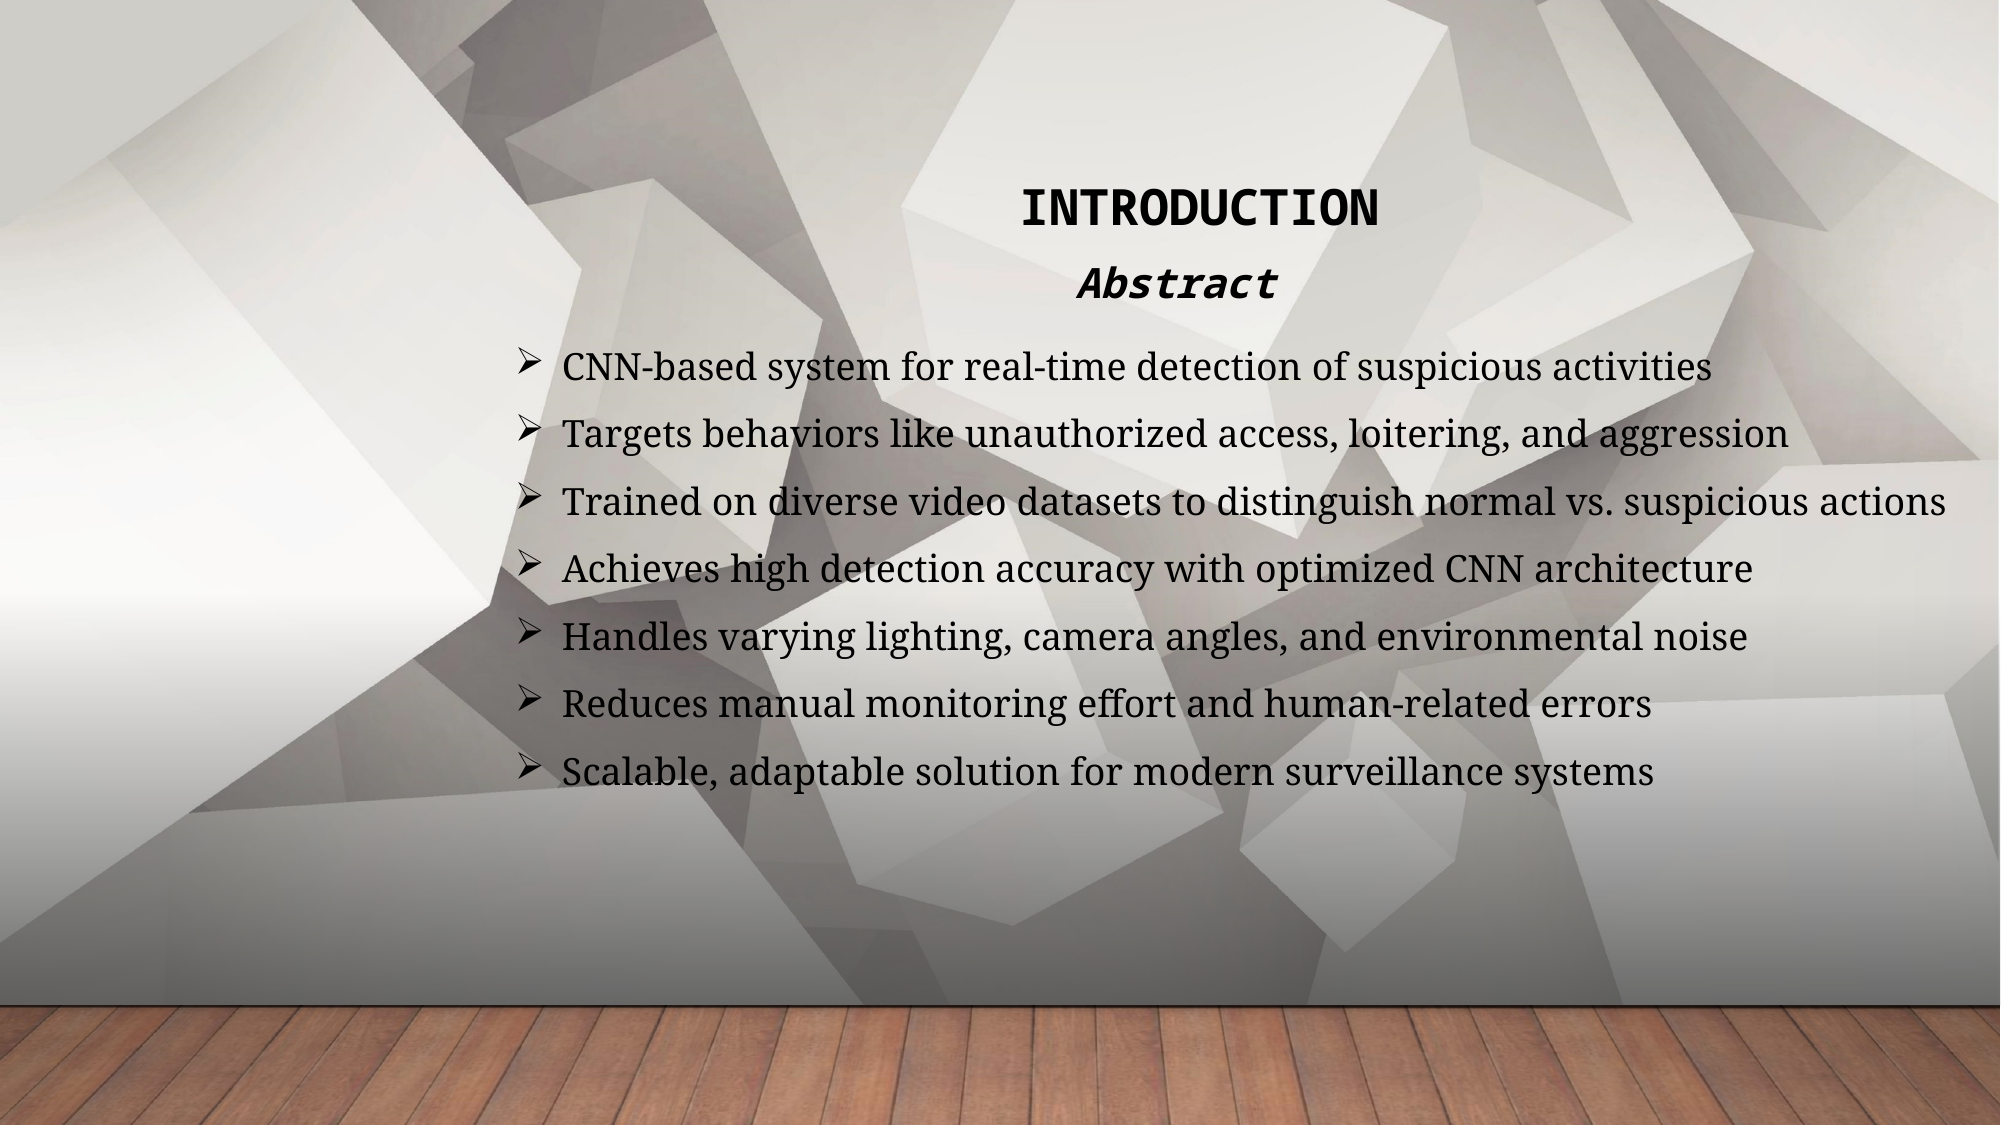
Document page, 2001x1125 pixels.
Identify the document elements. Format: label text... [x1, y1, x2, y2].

text_box Abstract [513, 214, 1863, 312]
text_box CNN-based system for real-time detection of suspicious activities Targets behaviors like unauthorized access, loitering, and aggression Trained on diverse video datasets to distinguish normal vs. suspicious actions Achieves high detection accuracy with optimized CNN architecture Handles varying lighting, camera angles, and environmental noise Reduces manual monitoring effort and human-related errors Scalable, adaptable solution for modern surveillance systems [500, 312, 2000, 801]
picture [0, 0, 2001, 1125]
text_box Introduction [524, 136, 1875, 236]
